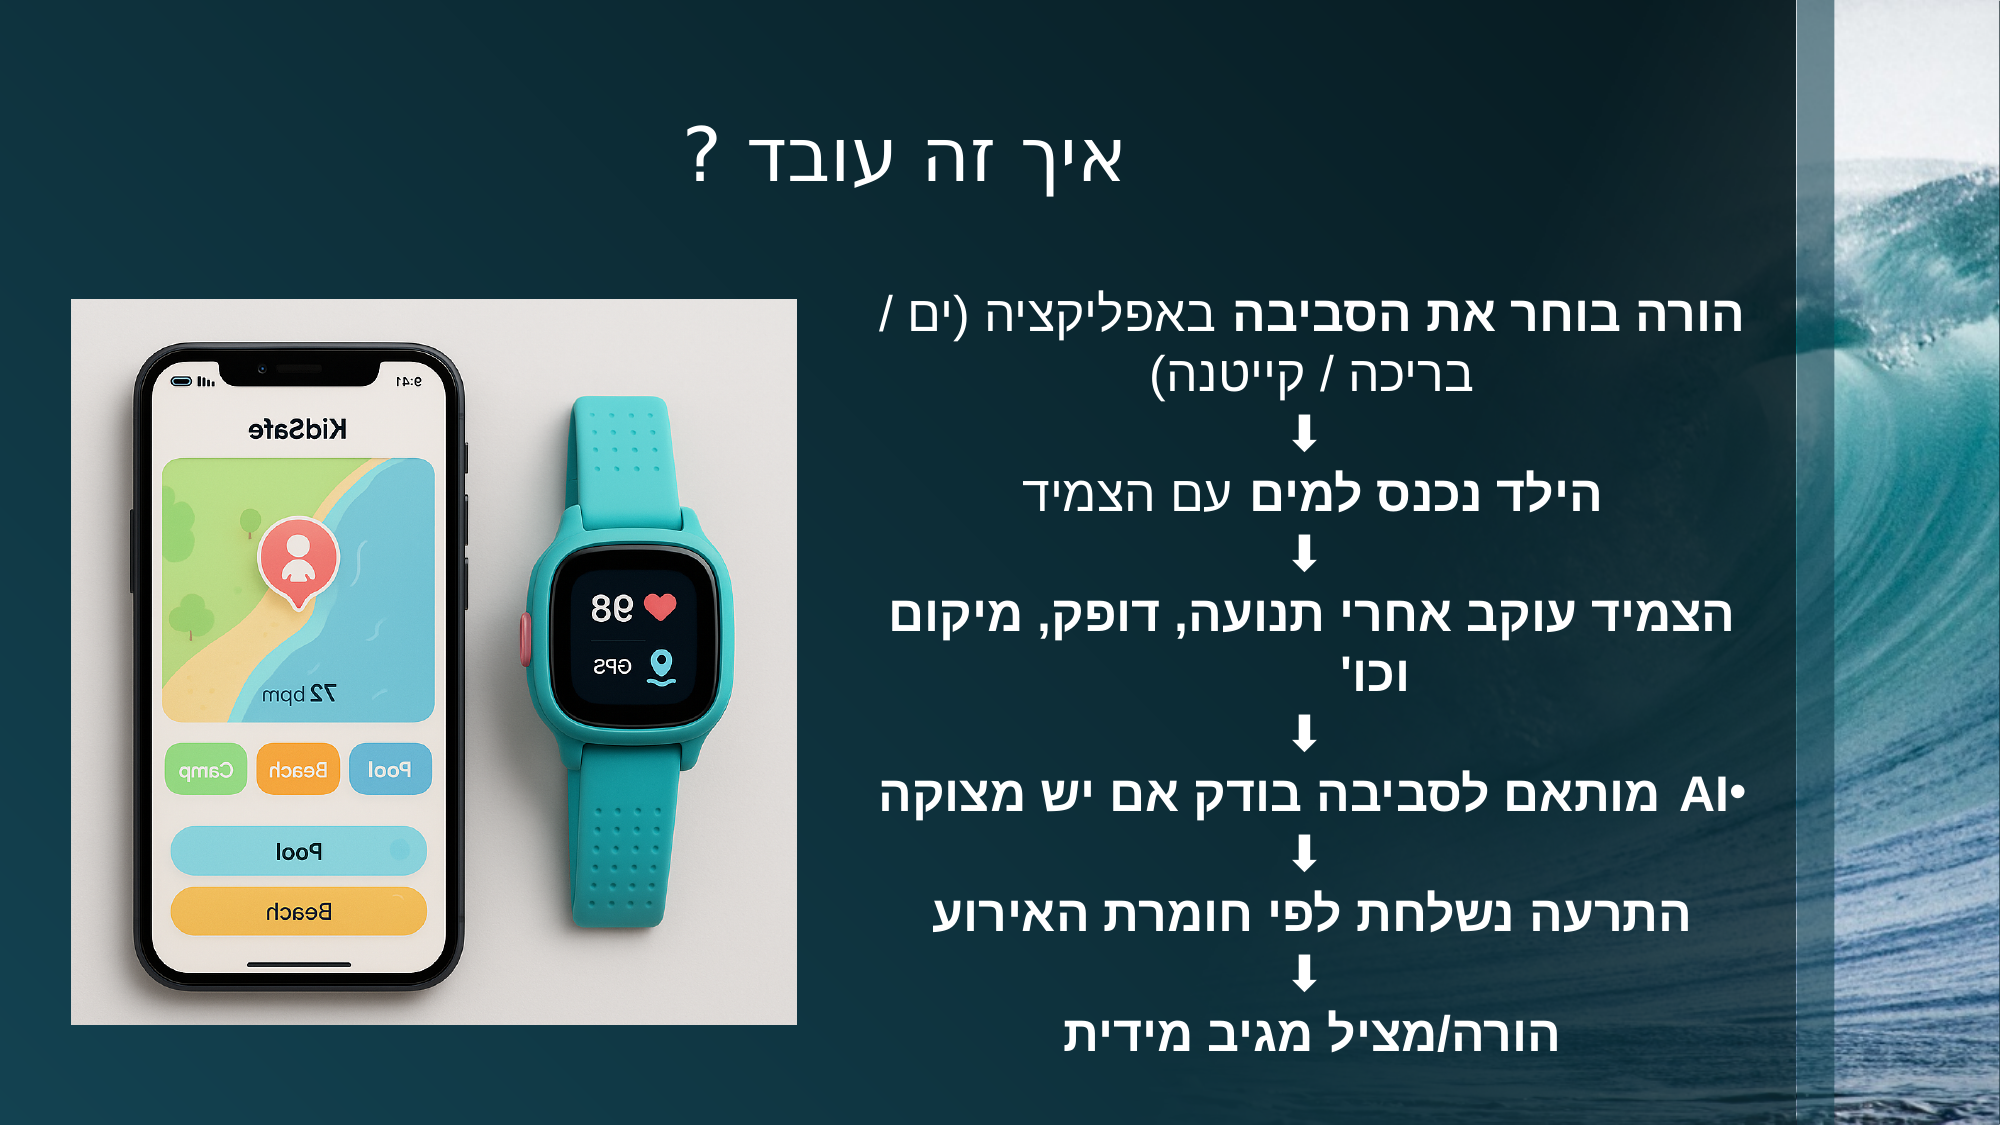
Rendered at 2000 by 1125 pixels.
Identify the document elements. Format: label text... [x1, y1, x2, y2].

list הורה בוחר את הסביבה באפליקציה (ים / בריכה / קייטנה) ⬇ הילד נכנס למים עם הצמיד ⬇ הצמיד עוקב אחרי תנועה, דופק, מיקום וכו' ⬇ AI מותאם לסביבה בודק אם יש מצוקה ⬇ התרעה נשלחת לפי חומרת האירוע ⬇ הורה/מציל מגיב מידית [858, 273, 1767, 1069]
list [71, 299, 797, 1025]
picture [0, 0, 2000, 1125]
title איך זה עובד ? [135, 62, 1675, 205]
